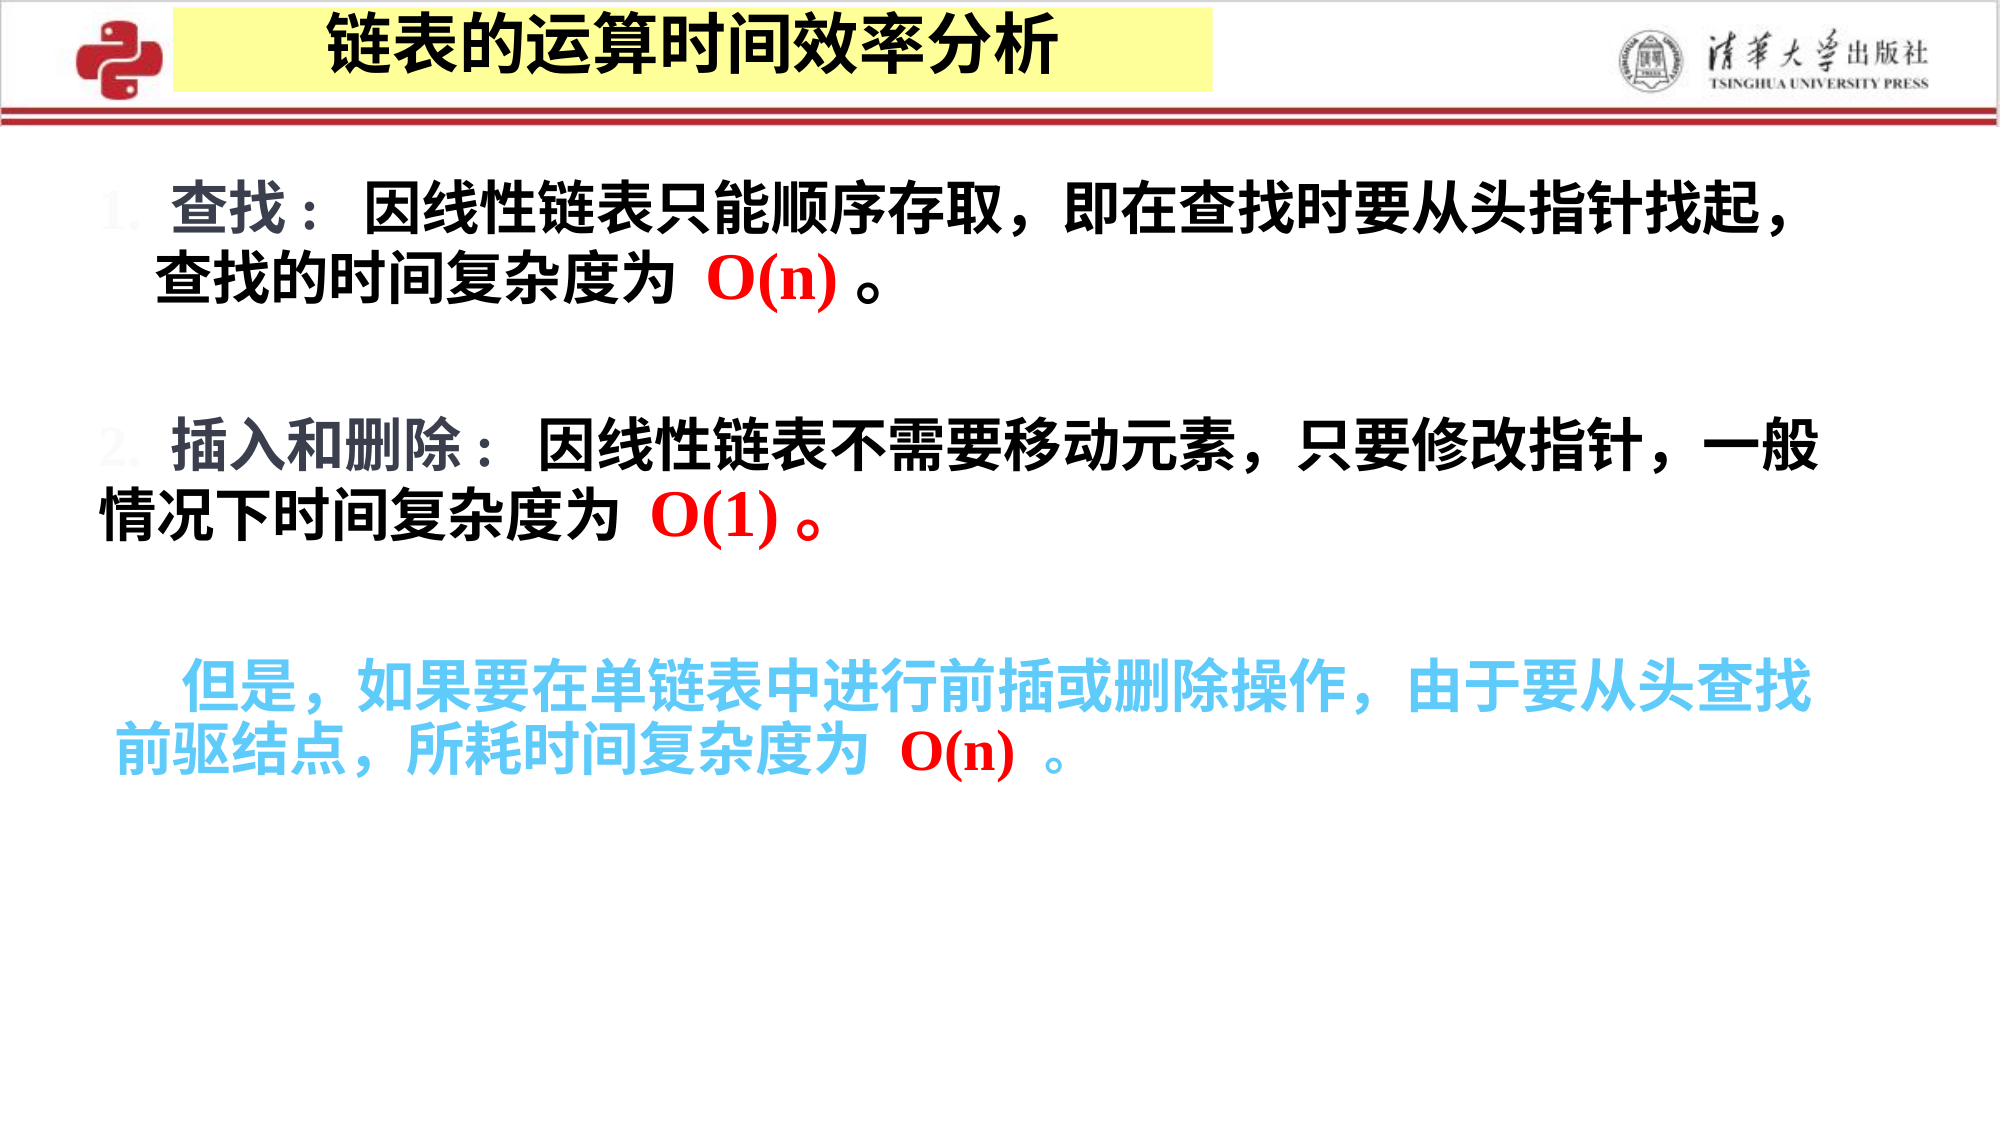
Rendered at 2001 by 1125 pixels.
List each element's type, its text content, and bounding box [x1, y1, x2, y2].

text_box 但是，如果要在单链表中进行前插或删除操作，由于要从头查找前驱结点，所耗时间复杂度为 O(n) 。 [99, 649, 1839, 791]
text_box 1. 查找: 因线性链表只能顺序存取，即在查找时要从头指针找起，查找的时间复杂度为 O(n)。 [83, 172, 1836, 348]
text_box 2. 插入和删除: 因线性链表不需要移动元素，只要修改指针，一般情况下时间复杂度为 O(1)。 [83, 408, 1884, 584]
text_box 链表的运算时间效率分析 [173, 7, 1213, 92]
picture [0, 0, 2000, 127]
